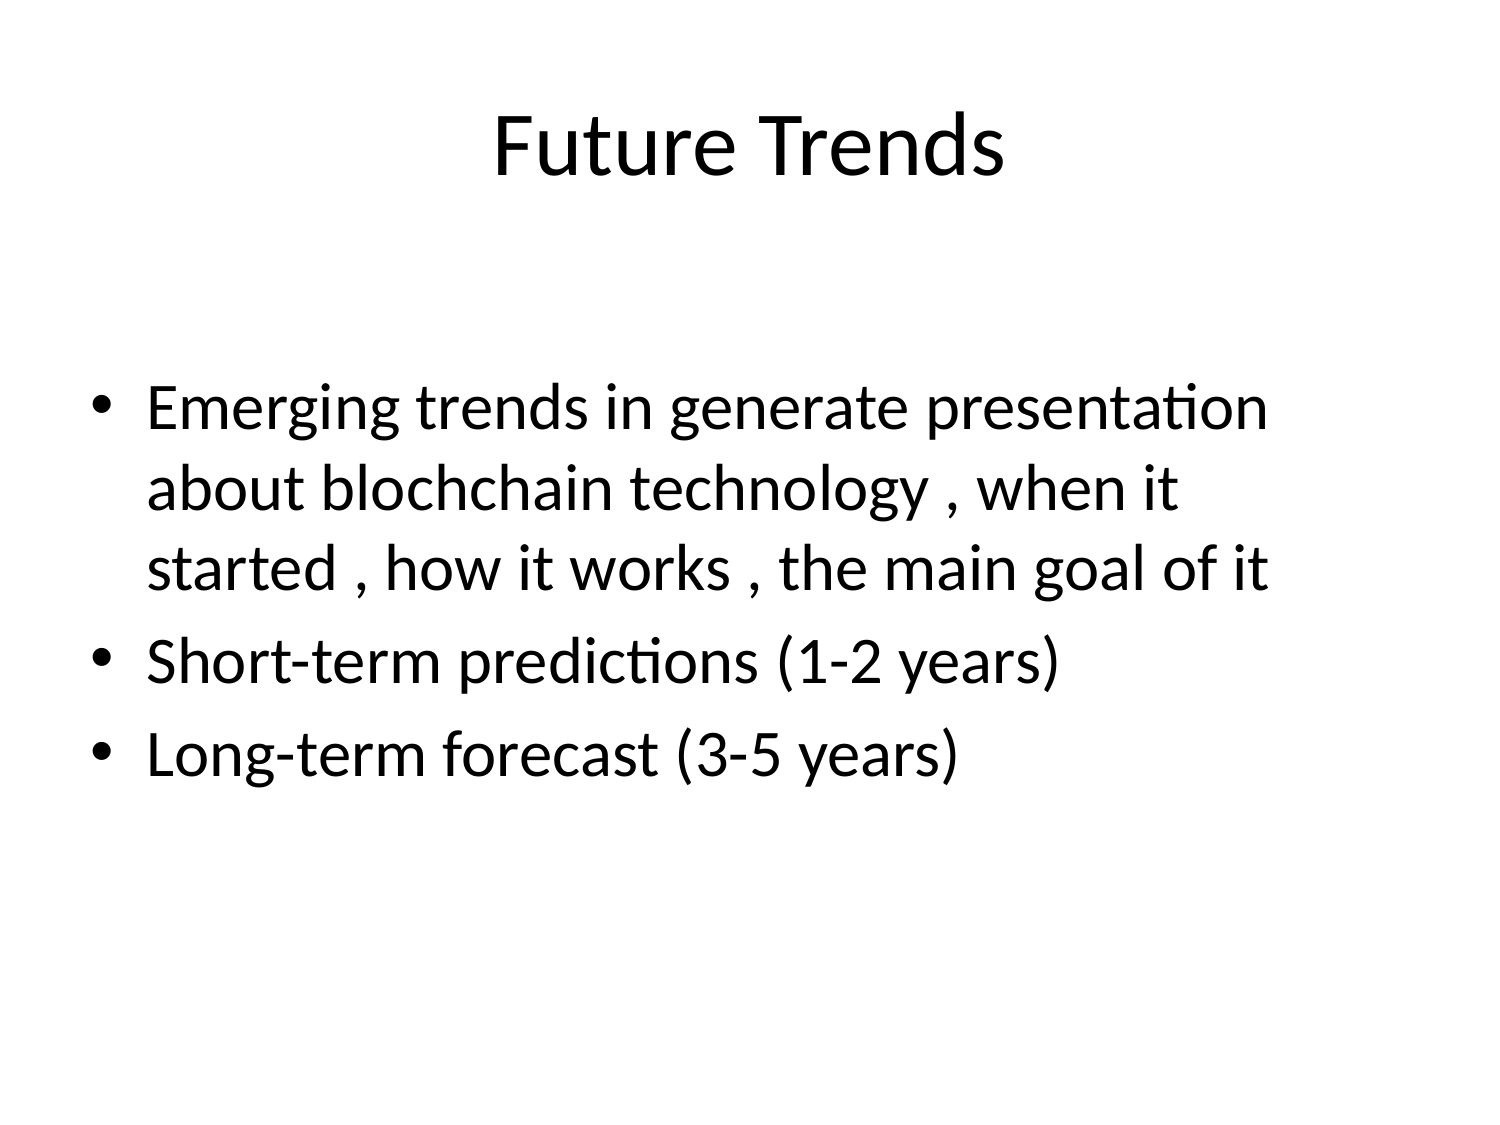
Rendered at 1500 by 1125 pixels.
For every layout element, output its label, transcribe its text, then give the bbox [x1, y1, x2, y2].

title Future Trends [75, 45, 1425, 233]
list Emerging trends in generate presentation about blochchain technology , when it started , how it works , the main goal of it Short-term predictions (1-2 years) Long-term forecast (3-5 years) [75, 262, 1425, 1005]
